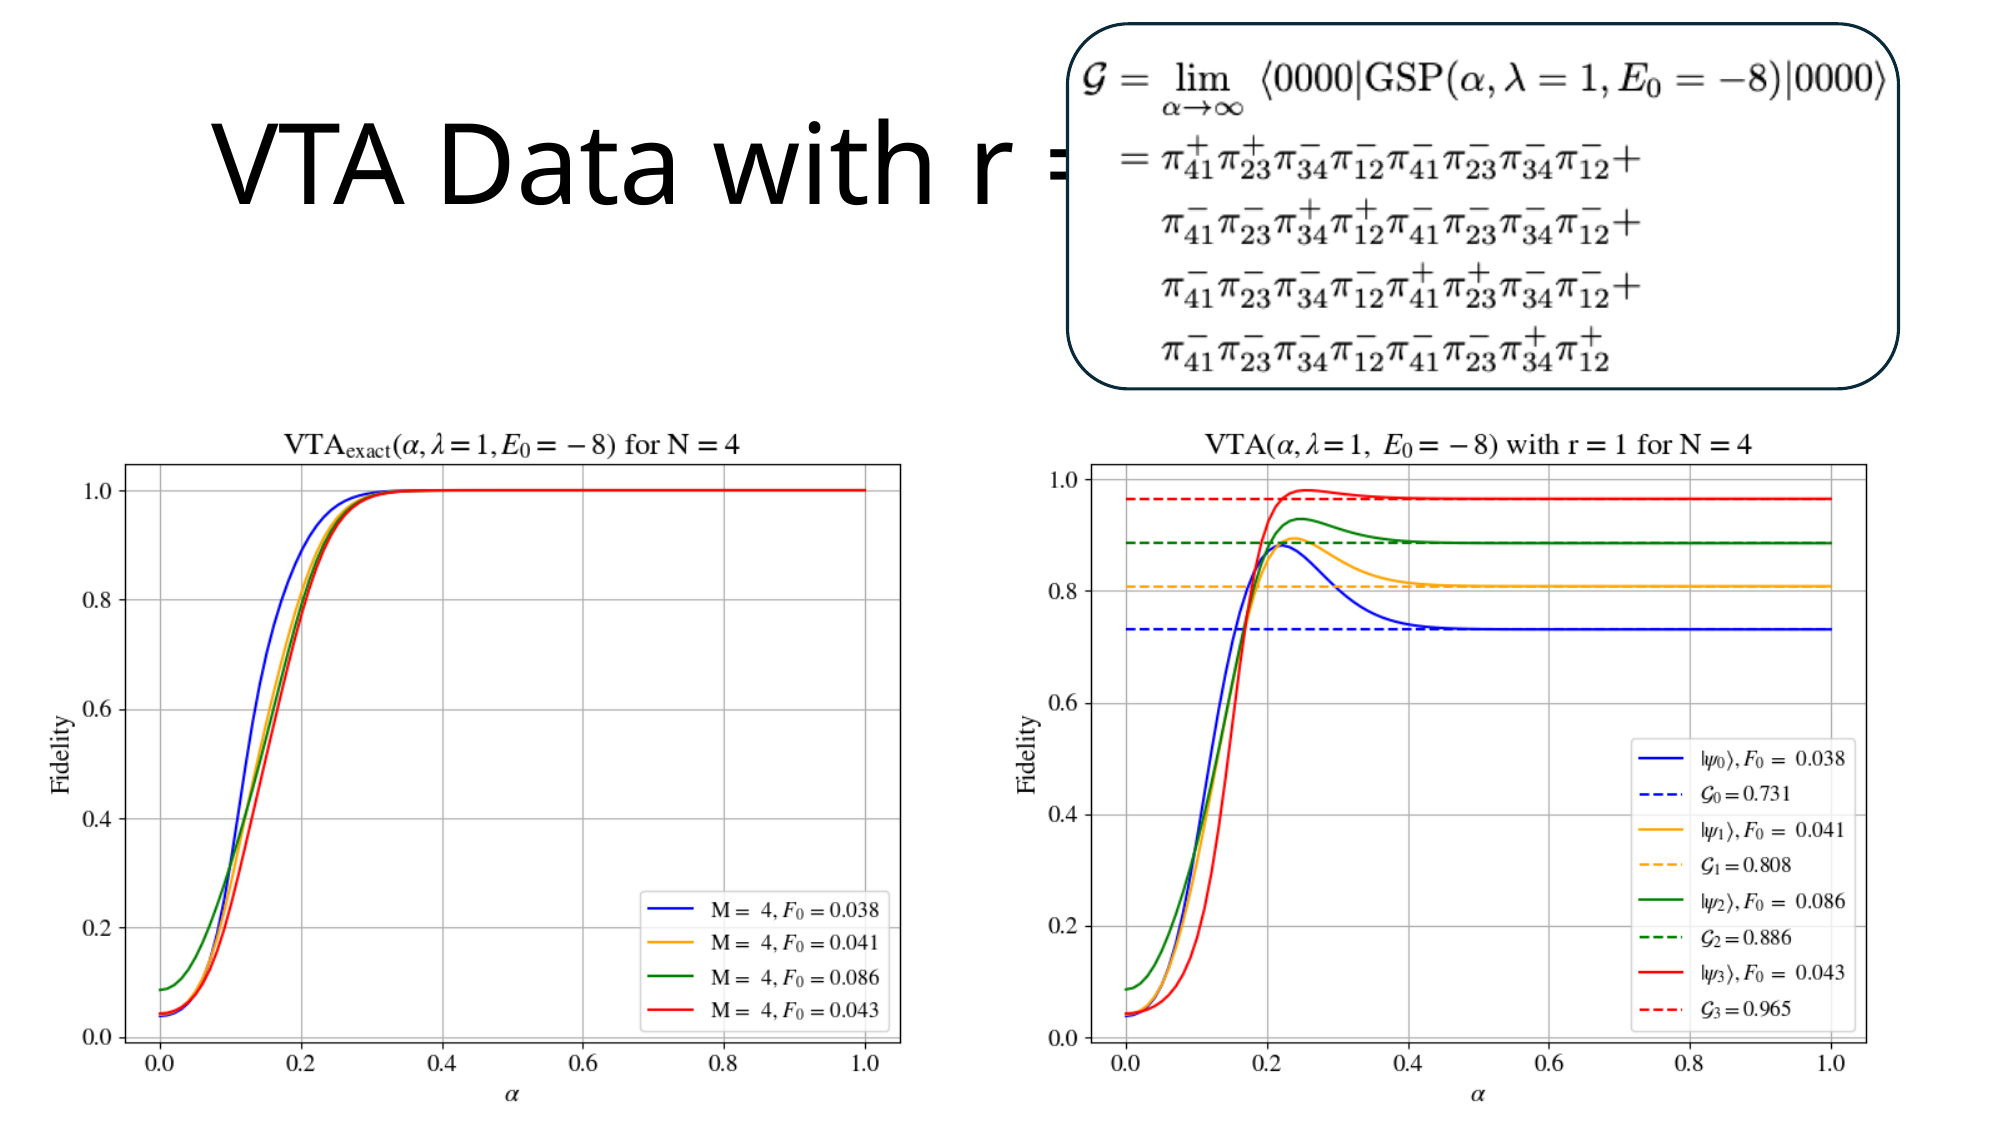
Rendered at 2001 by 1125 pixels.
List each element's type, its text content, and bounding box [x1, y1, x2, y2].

text_box [1096, 22, 1870, 31]
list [0, 374, 965, 1125]
title VTA Data with r = 1 [137, 59, 1066, 278]
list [1066, 34, 1899, 390]
picture [965, 374, 1967, 1125]
